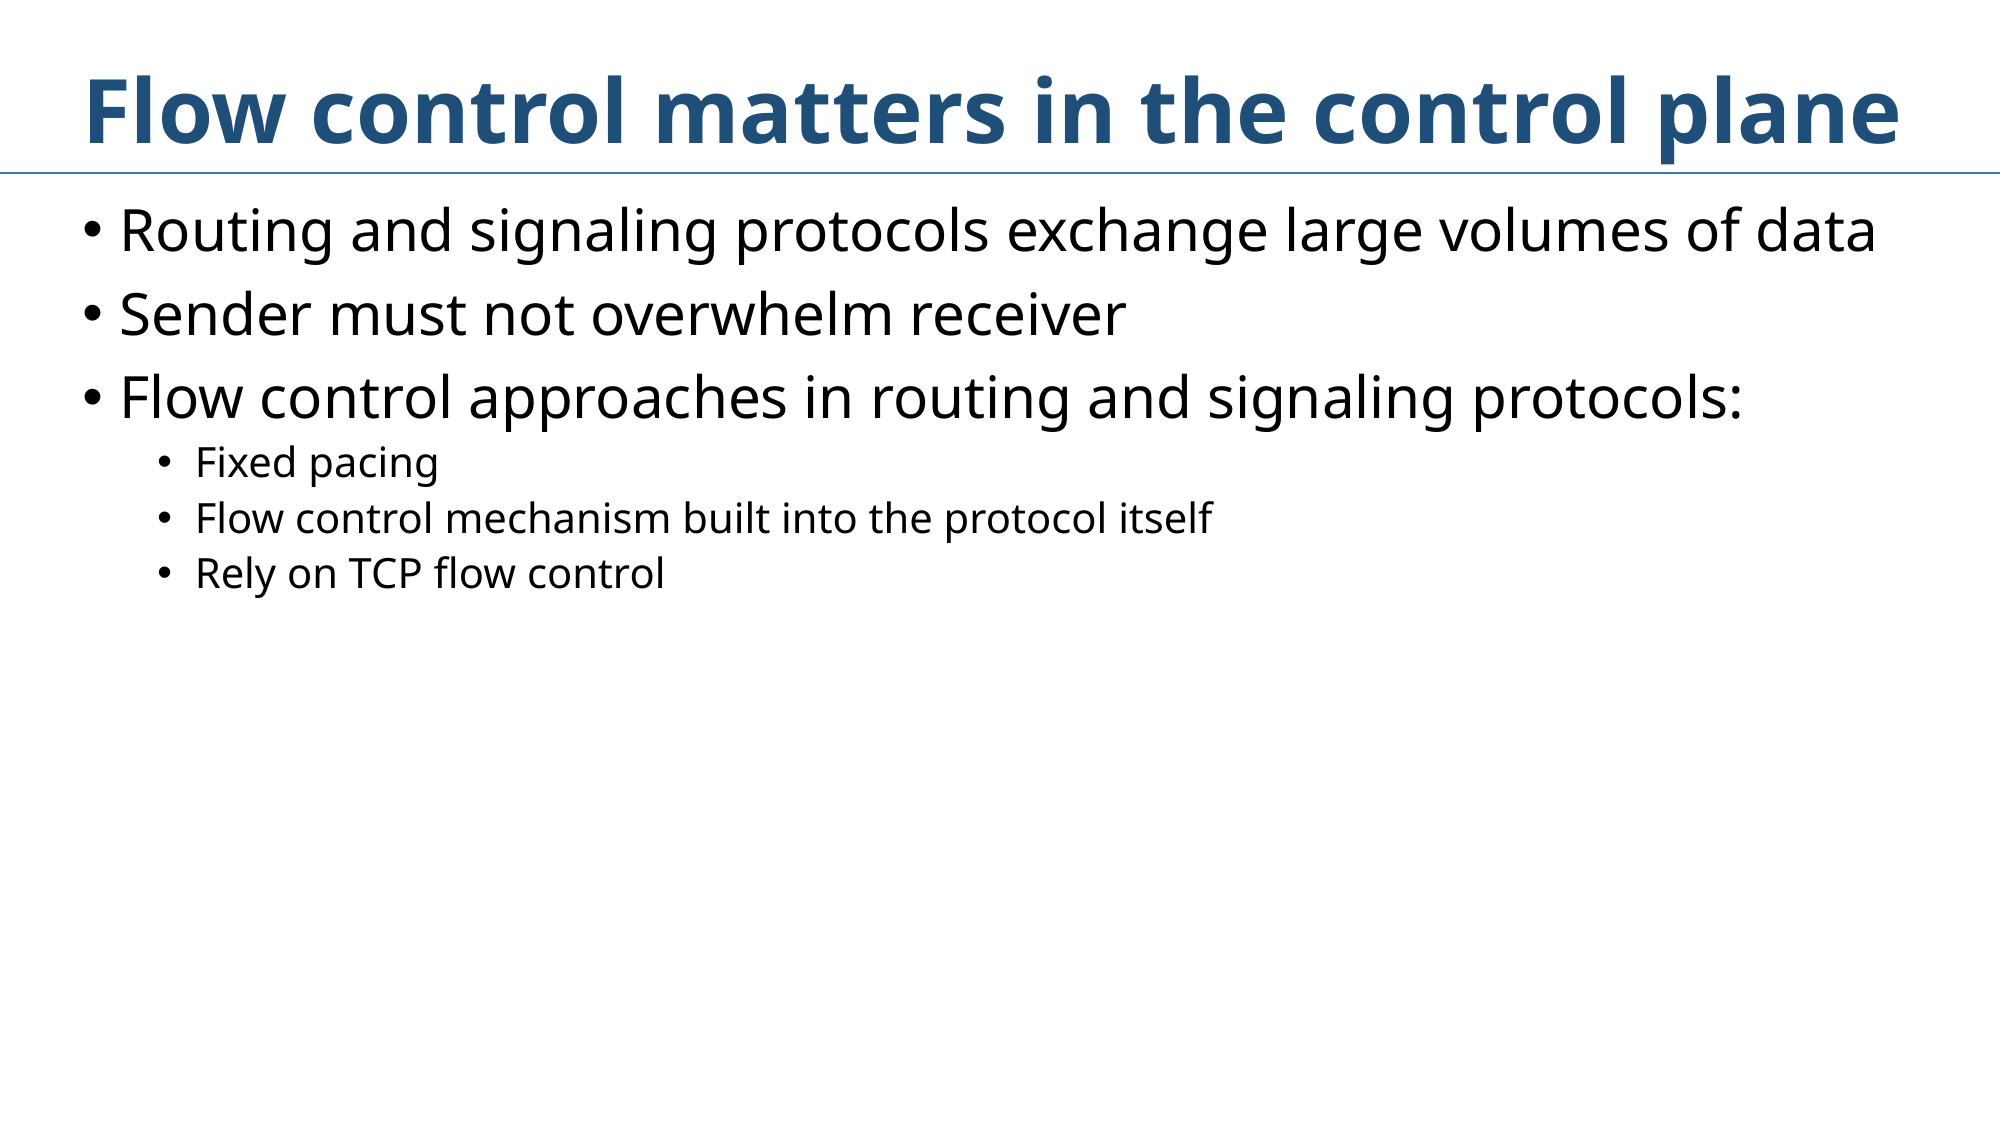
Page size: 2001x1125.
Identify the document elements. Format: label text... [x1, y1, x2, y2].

list Routing and signaling protocols exchange large volumes of data Sender must not overwhelm receiver Flow control approaches in routing and signaling protocols: Fixed pacing Flow control mechanism built into the protocol itself Rely on TCP flow control [67, 193, 1927, 1071]
title Flow control matters in the control plane [67, 54, 1927, 176]
